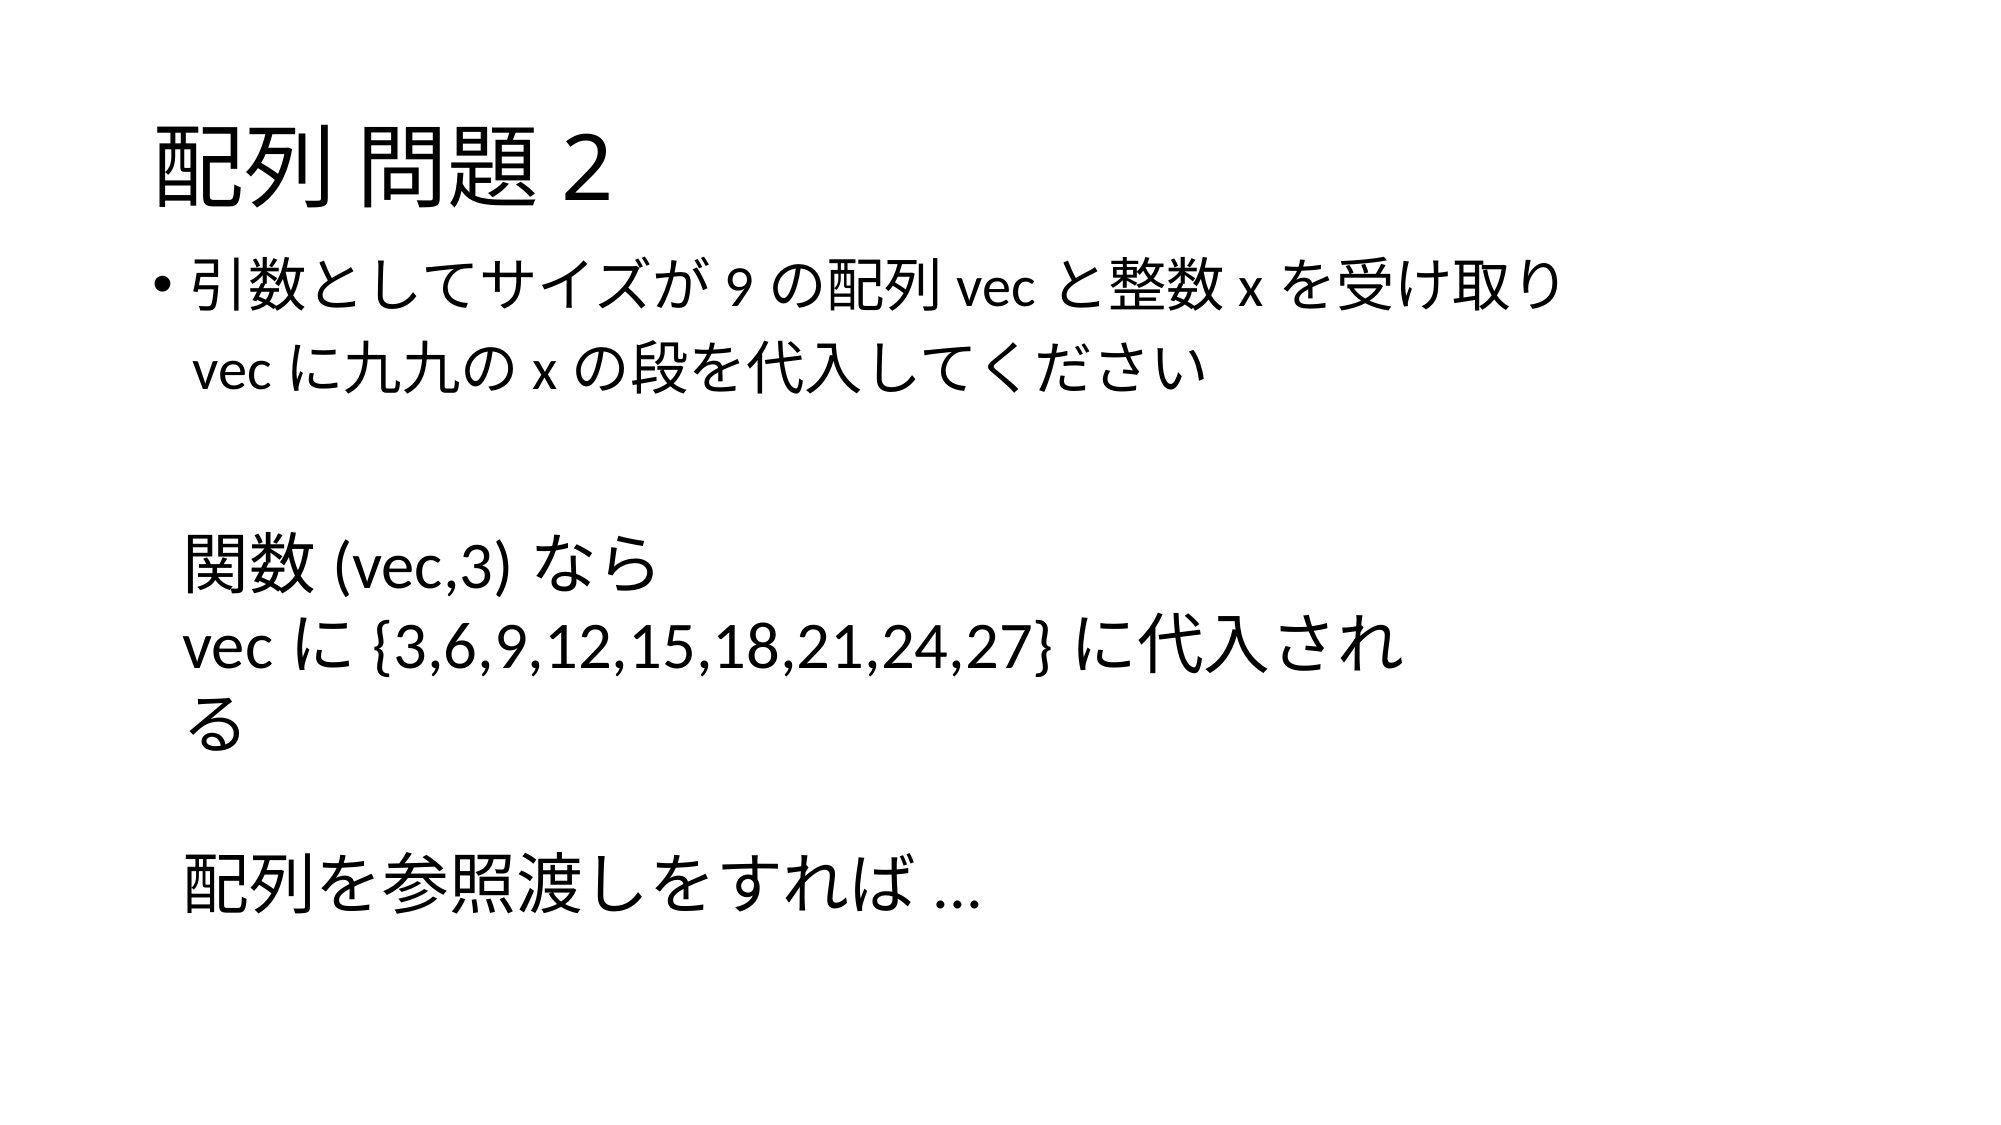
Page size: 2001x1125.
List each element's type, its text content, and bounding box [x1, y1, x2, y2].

list 引数としてサイズが9の配列vecと整数xを受け取り vecに九九のxの段を代入してください [137, 248, 1863, 963]
text_box 関数(vec,3)なら vecに{3,6,9,12,15,18,21,24,27}に代入される 配列を参照渡しをすれば... [167, 514, 1470, 975]
title 配列 問題2 [137, 59, 682, 248]
